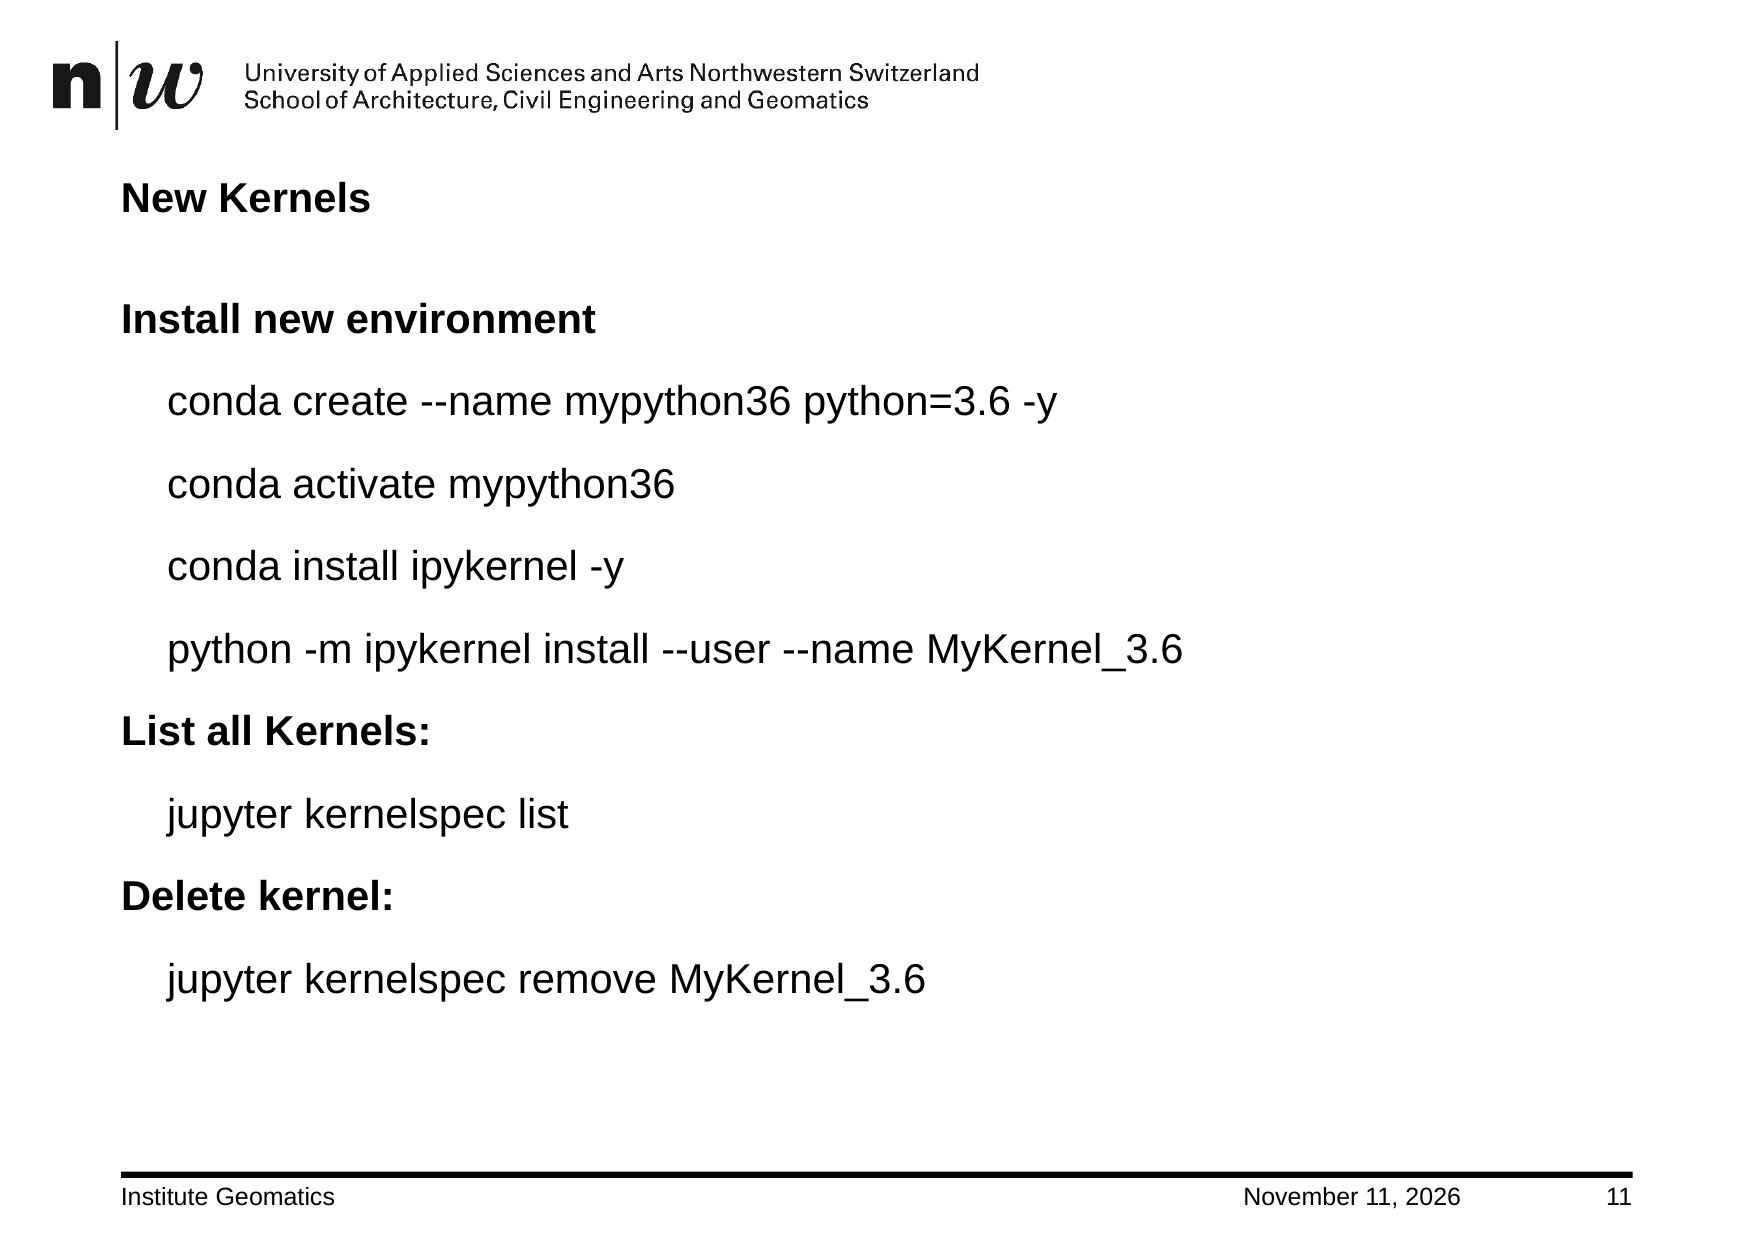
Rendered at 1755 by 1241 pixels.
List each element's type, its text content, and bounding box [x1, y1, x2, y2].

slide_number 11 [1490, 1180, 1633, 1211]
picture [53, 41, 978, 130]
title New Kernels [120, 171, 1633, 231]
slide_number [1349, 1180, 1490, 1211]
footer Institute Geomatics [120, 1180, 1349, 1211]
list Install new environment conda create --name mypython36 python=3.6 -y conda activate mypython36 conda install ipykernel -y python -m ipykernel install --user --name MyKernel_3.6 List all Kernels: jupyter kernelspec list Delete kernel: jupyter kernelspec remove MyKernel_3.6 [121, 284, 1633, 1140]
